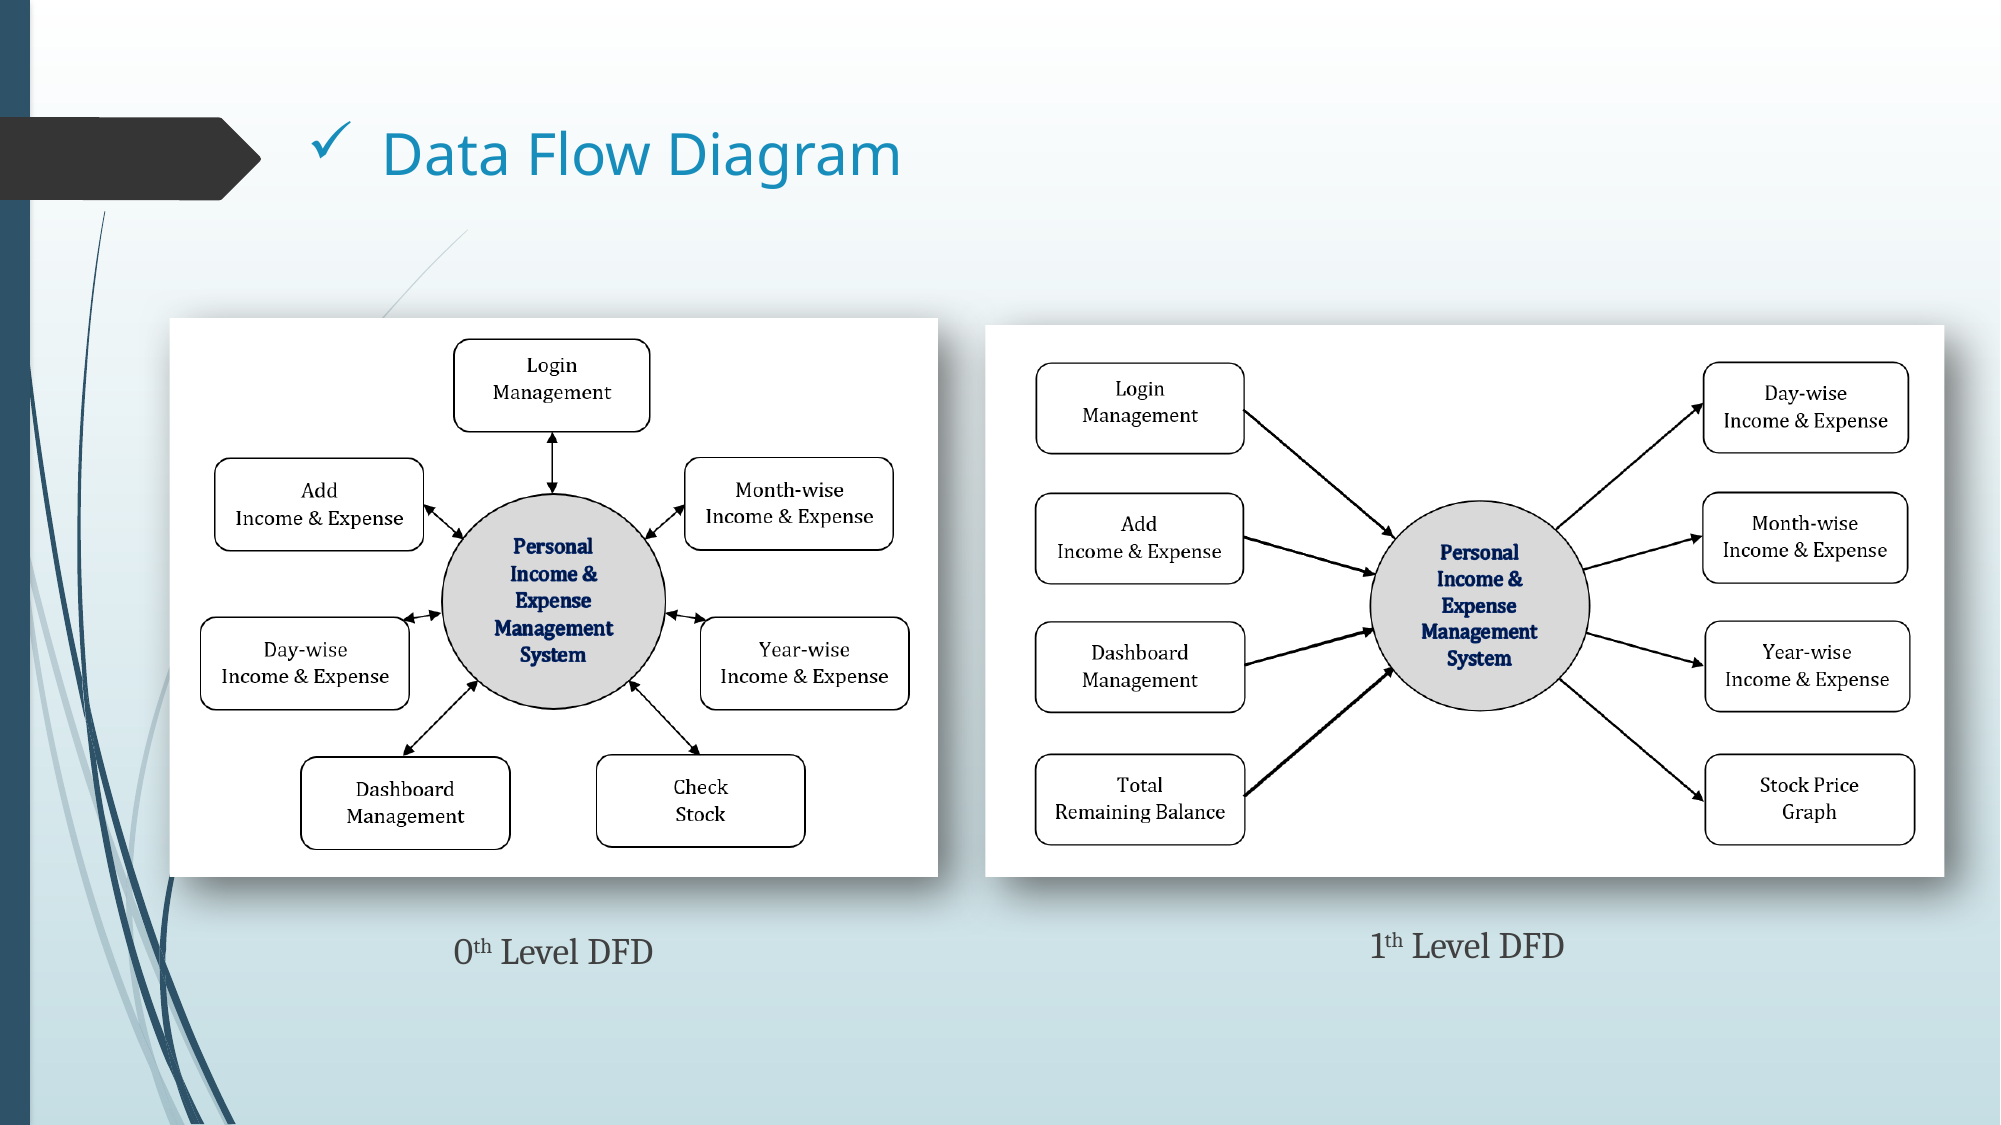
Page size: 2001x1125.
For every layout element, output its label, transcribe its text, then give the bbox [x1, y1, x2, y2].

picture [169, 318, 939, 877]
list 0th Level DFD [267, 919, 840, 990]
picture [985, 325, 1945, 877]
text_box 1th Level DFD [1182, 913, 1754, 984]
text_box Data Flow Diagram [291, 109, 1754, 214]
